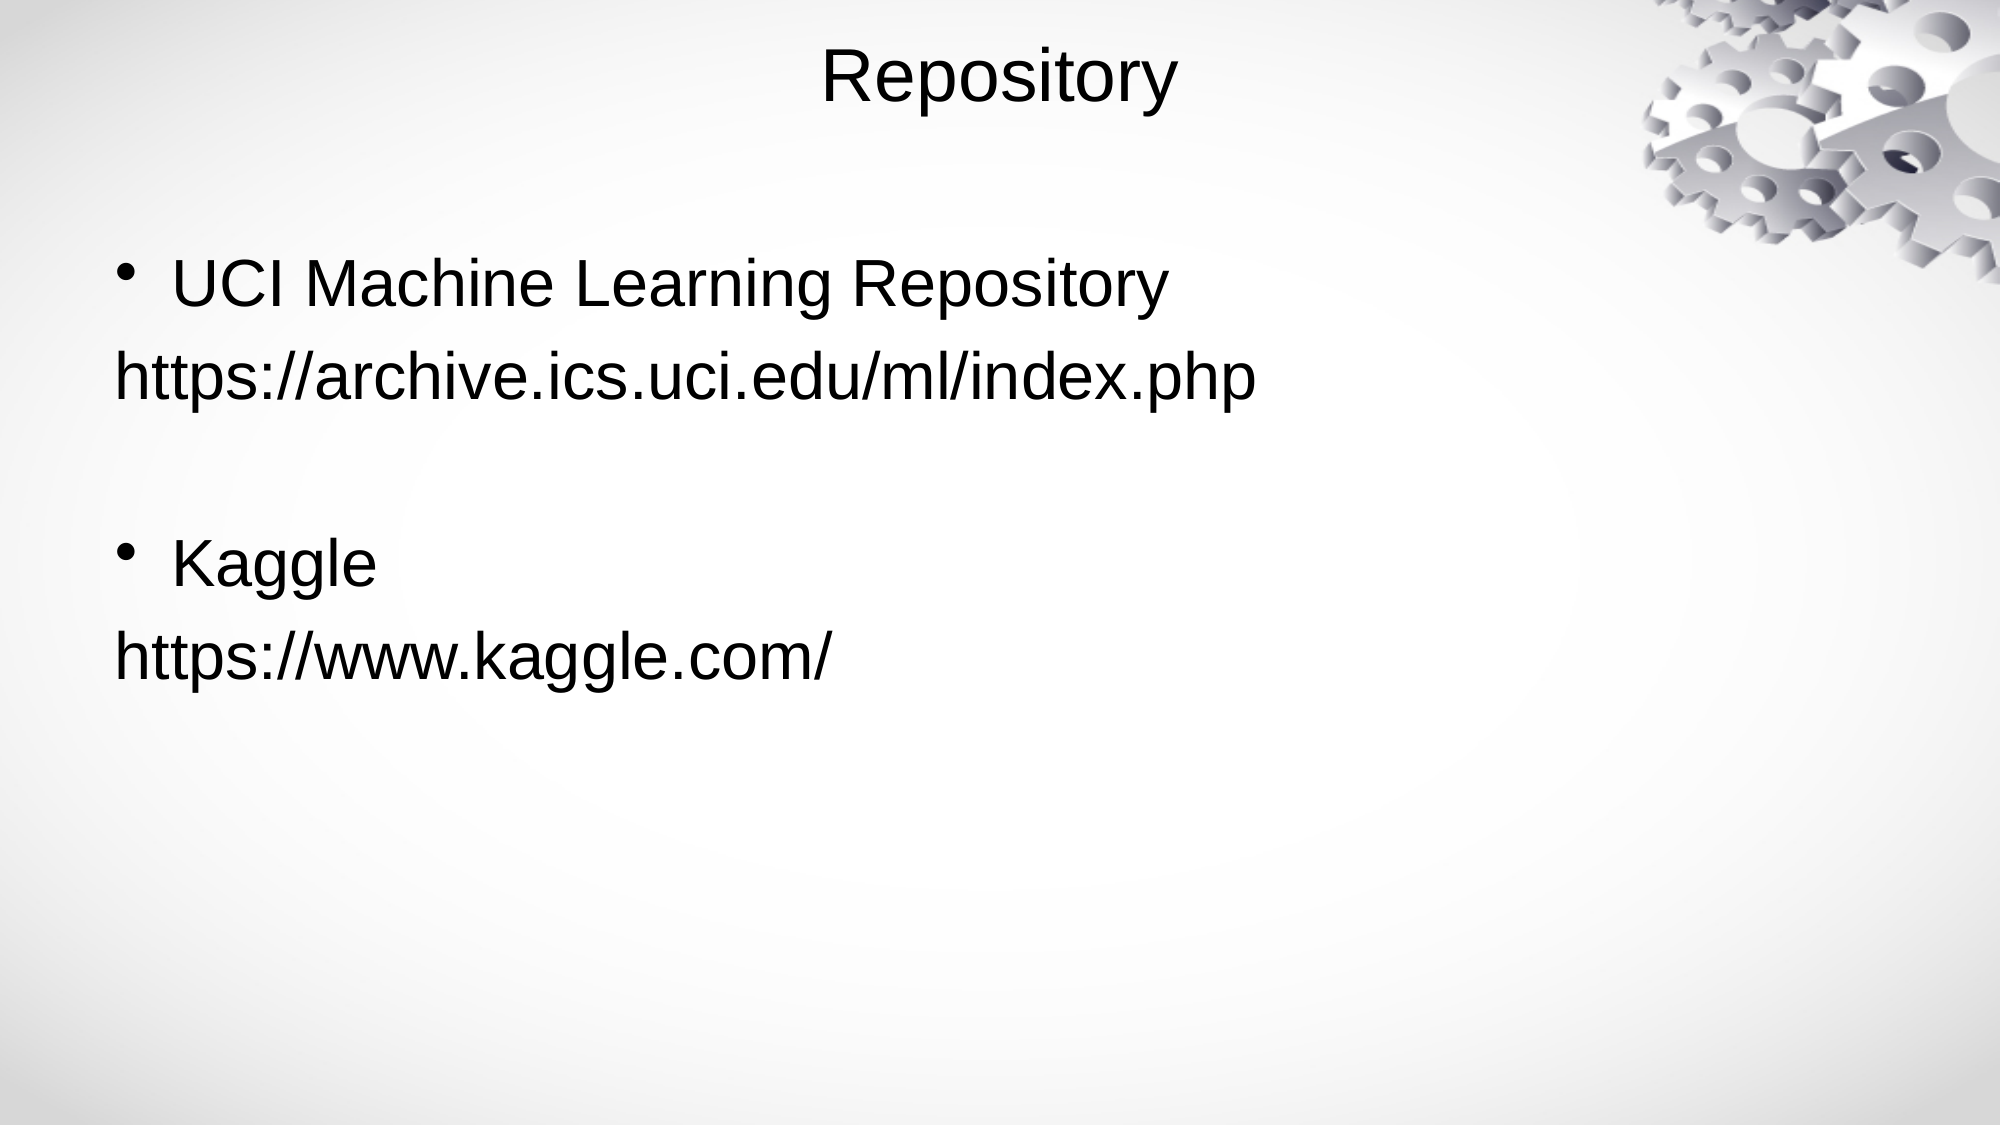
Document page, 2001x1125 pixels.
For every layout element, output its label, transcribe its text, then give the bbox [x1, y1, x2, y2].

picture [0, 0, 2000, 1125]
list UCI Machine Learning Repository https://archive.ics.uci.edu/ml/index.php Kaggle https://www.kaggle.com/ [99, 231, 1823, 1045]
title Repository [99, 55, 1901, 177]
